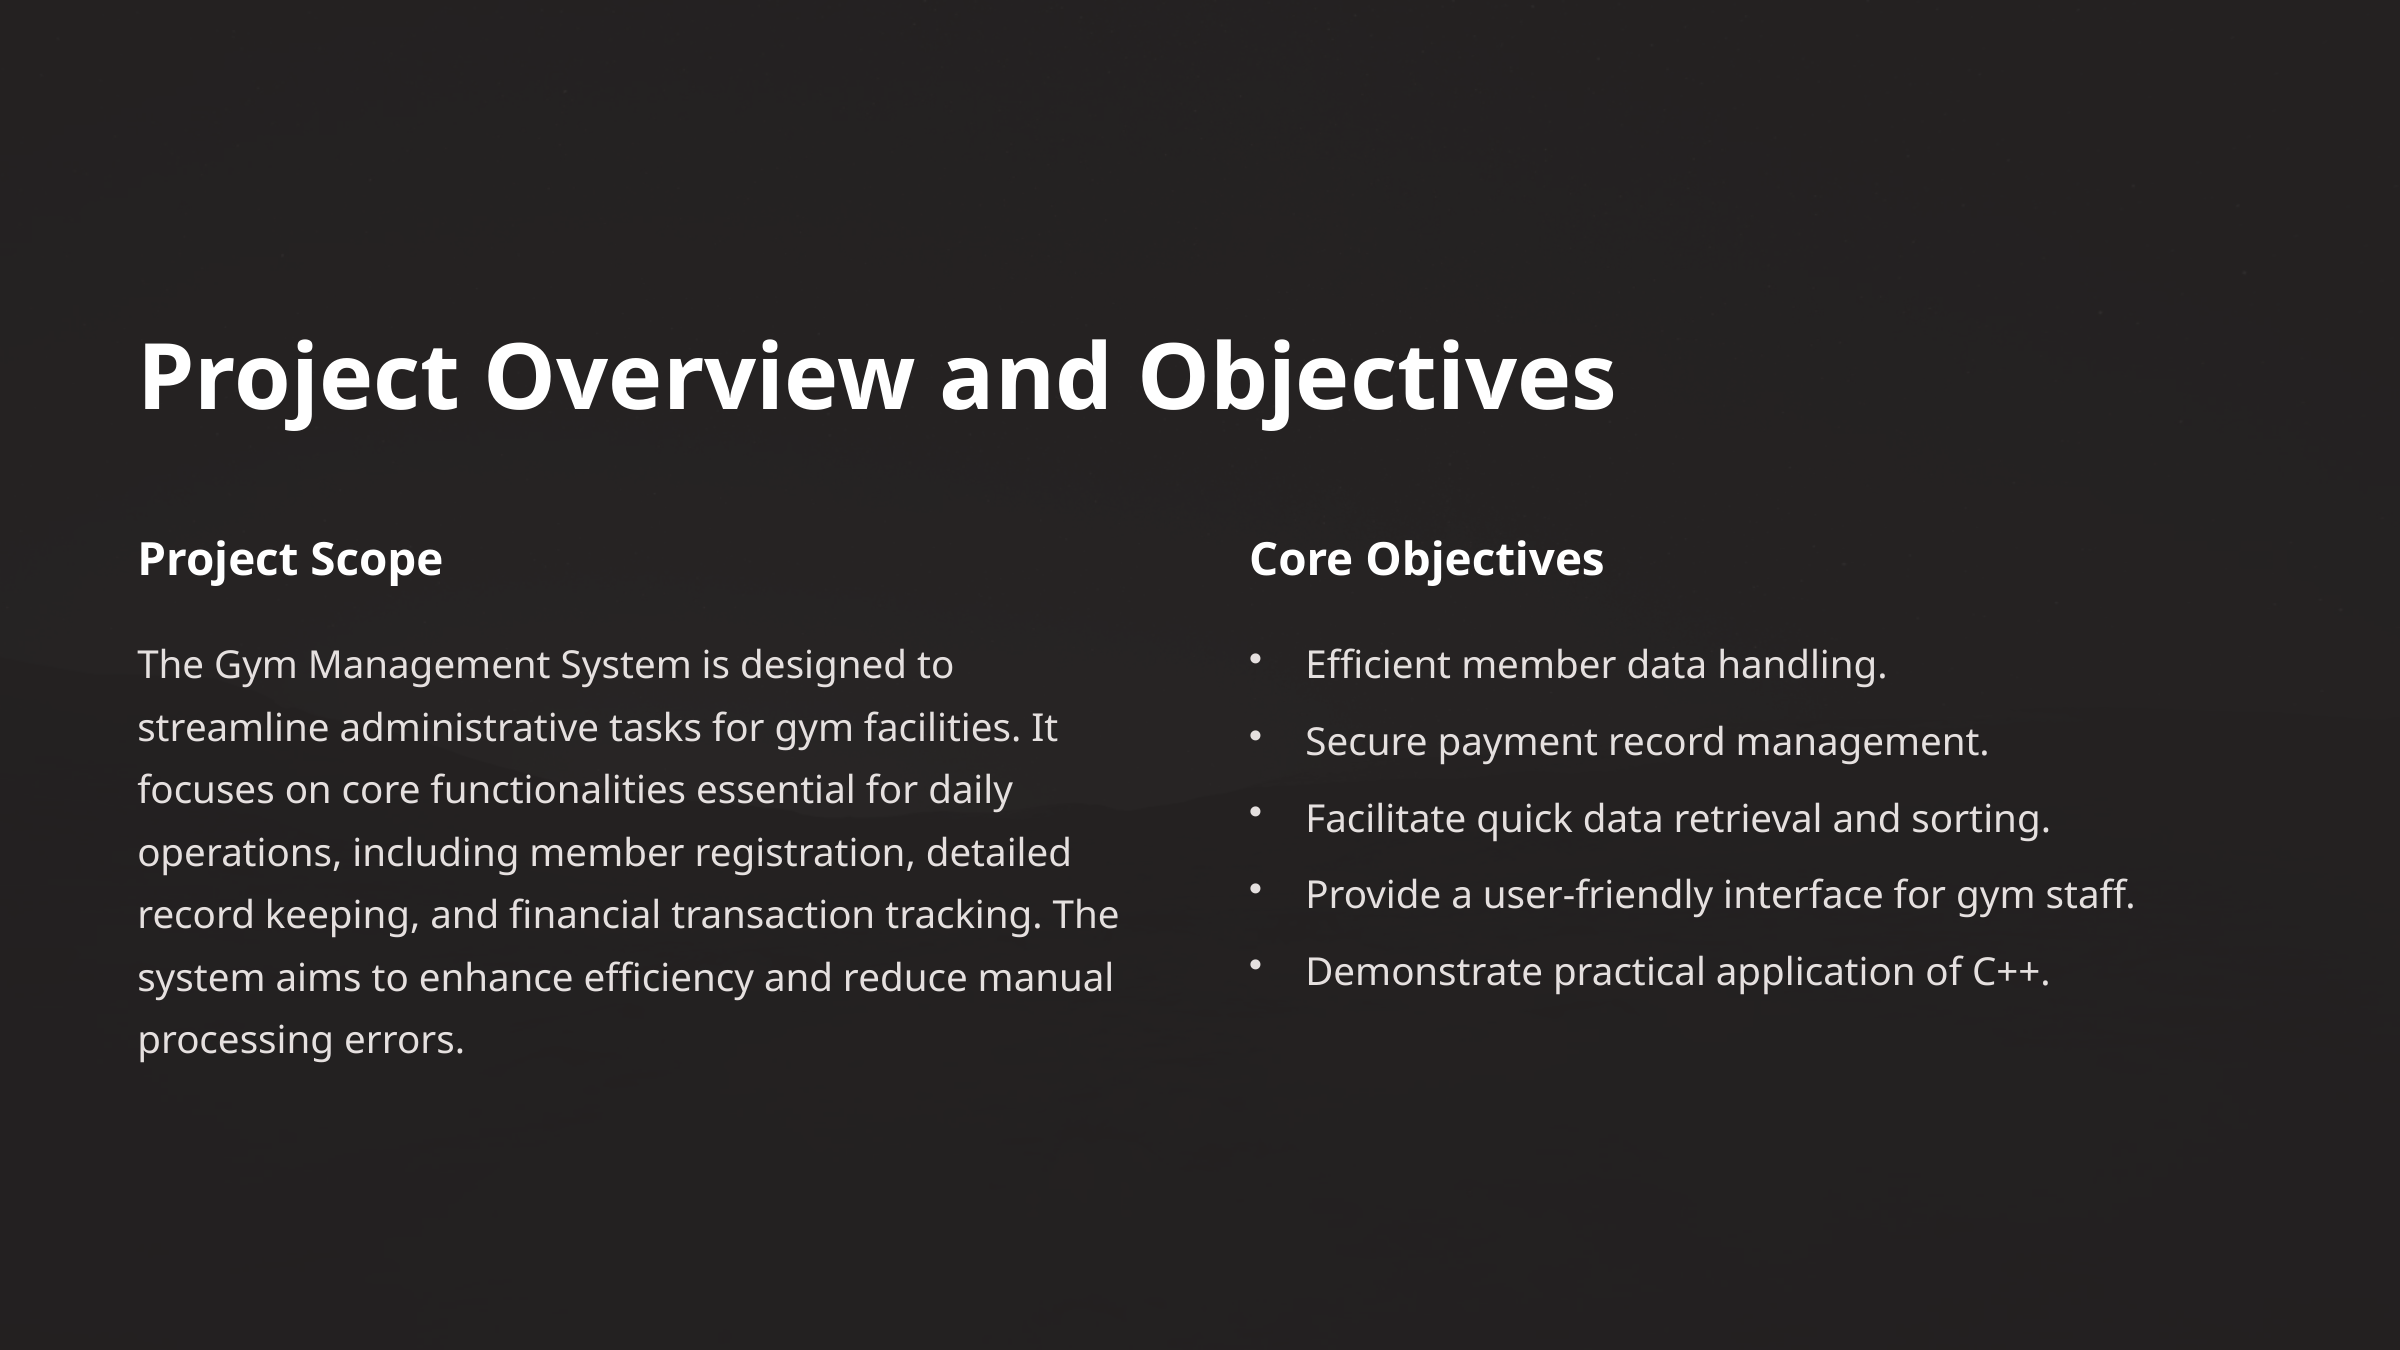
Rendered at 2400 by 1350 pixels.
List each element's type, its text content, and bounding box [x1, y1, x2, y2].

text_box Facilitate quick data retrieval and sorting. [1249, 777, 2264, 841]
text_box Provide a user-friendly interface for gym staff. [1249, 853, 2264, 917]
text_box Efficient member data handling. [1249, 624, 2264, 687]
text_box Secure payment record management. [1249, 700, 2264, 764]
text_box Core Objectives [1249, 527, 1712, 585]
text_box Project Overview and Objectives [137, 313, 1540, 429]
text_box Project Scope [137, 527, 600, 585]
text_box Demonstrate practical application of C++. [1249, 930, 2264, 994]
text_box The Gym Management System is designed to streamline administrative tasks for gym facilities. It focuses on core functionalities essential for daily operations, including member registration, detailed record keeping, and financial transaction tracking. The system aims to enhance efficiency and reduce manual processing errors. [137, 624, 1152, 1002]
